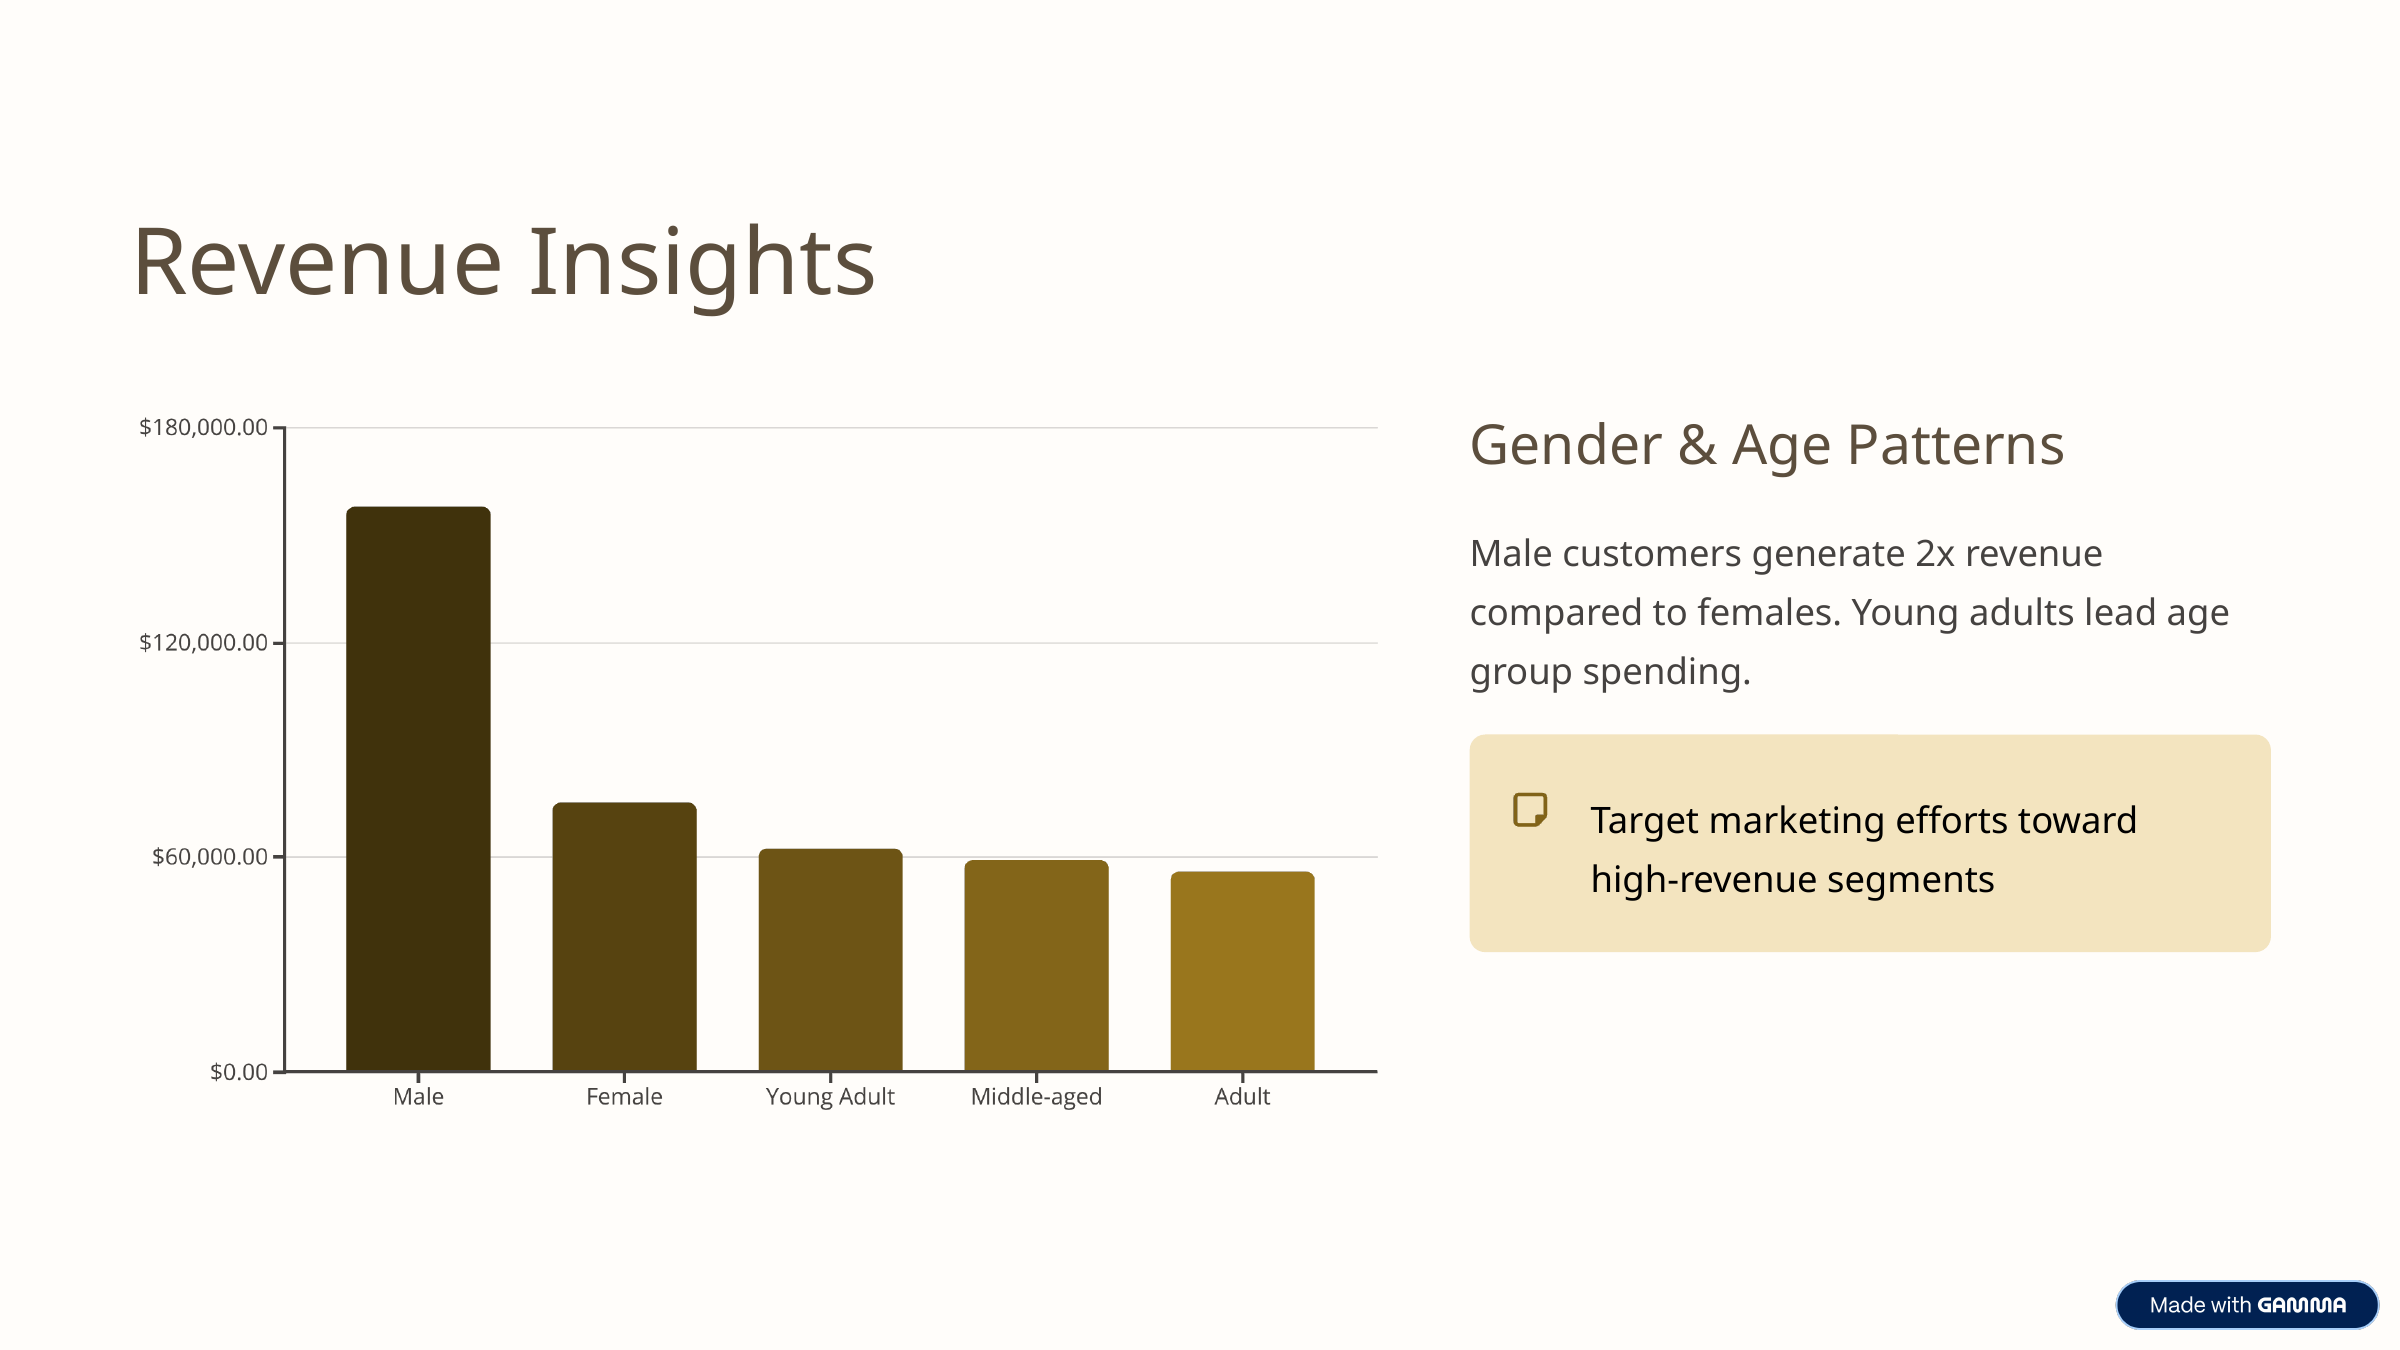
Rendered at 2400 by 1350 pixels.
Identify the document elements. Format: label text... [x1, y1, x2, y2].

picture [2106, 1271, 2389, 1339]
picture [130, 411, 1378, 1111]
text_box Revenue Insights [130, 197, 1061, 315]
picture [1506, 790, 1554, 829]
text_box [1469, 734, 2271, 953]
text_box Target marketing efforts toward high-revenue segments [1590, 781, 2234, 901]
text_box Male customers generate 2x revenue compared to females. Young adults lead age group spending. [1469, 514, 2271, 693]
text_box Gender & Age Patterns [1469, 407, 2120, 477]
